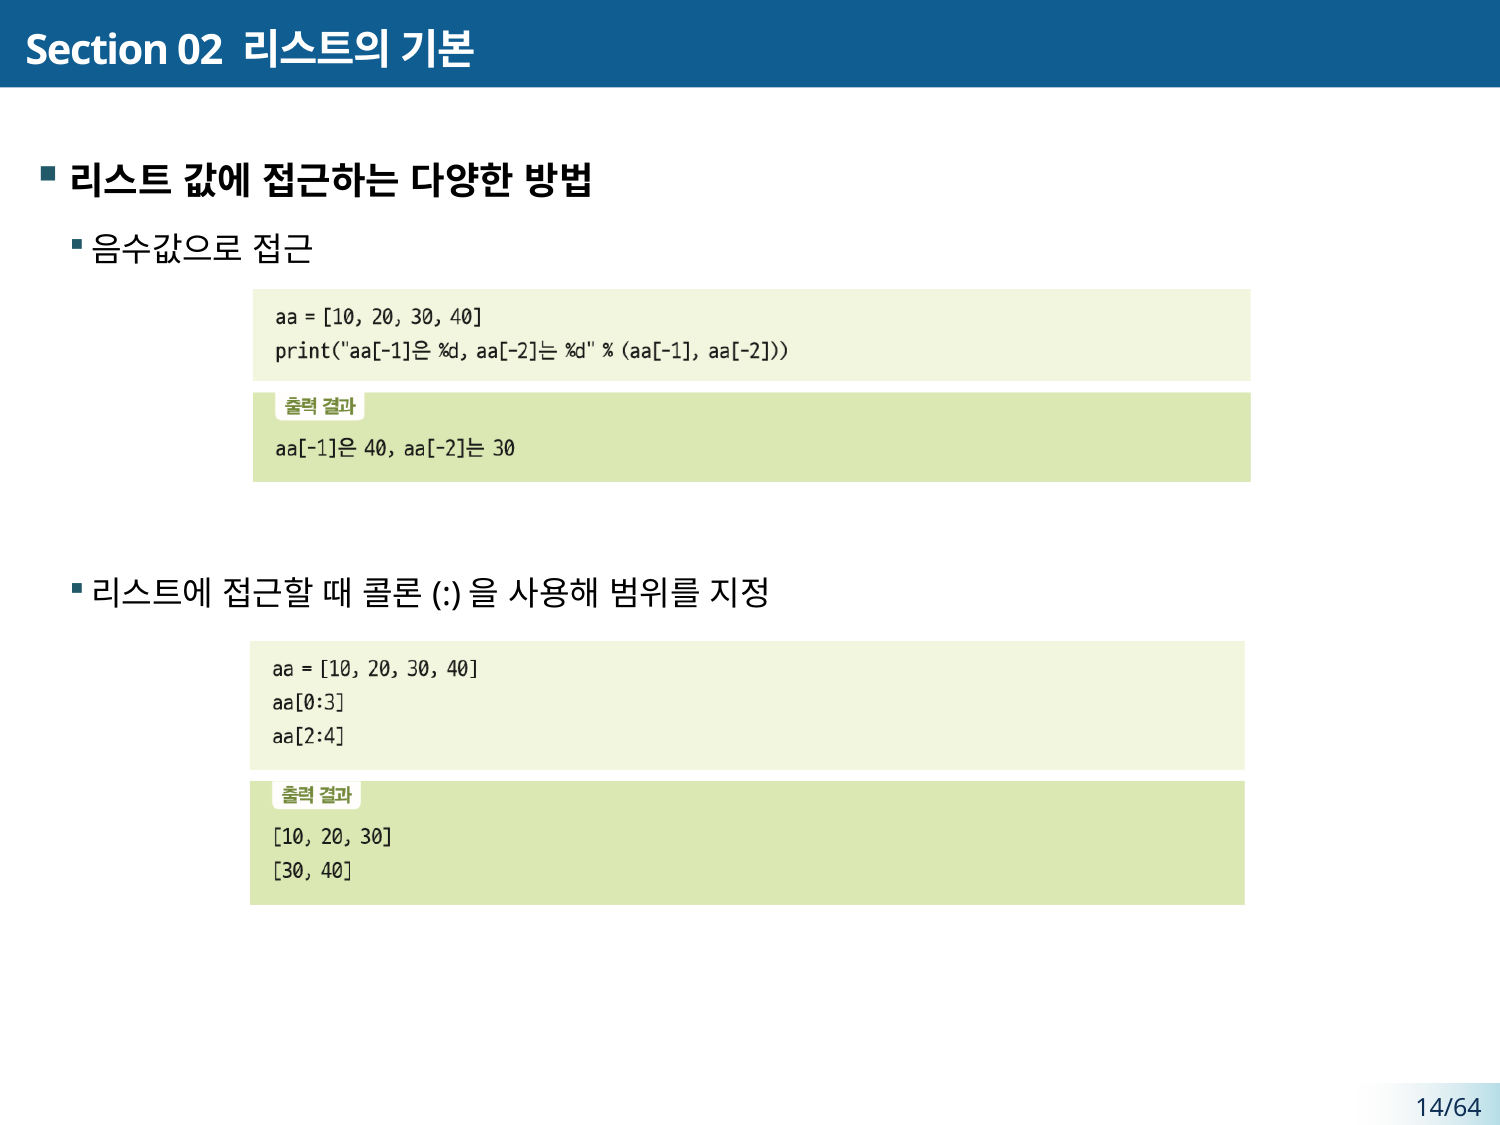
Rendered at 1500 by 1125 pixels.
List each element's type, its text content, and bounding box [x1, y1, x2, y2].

title Section 02 리스트의 기본 [10, 8, 1288, 87]
picture [245, 283, 1255, 483]
list 리스트 값에 접근하는 다양한 방법 음수값으로 접근 리스트에 접근할 때 콜론(:)을 사용해 범위를 지정 [10, 126, 1481, 1057]
picture [242, 636, 1249, 908]
